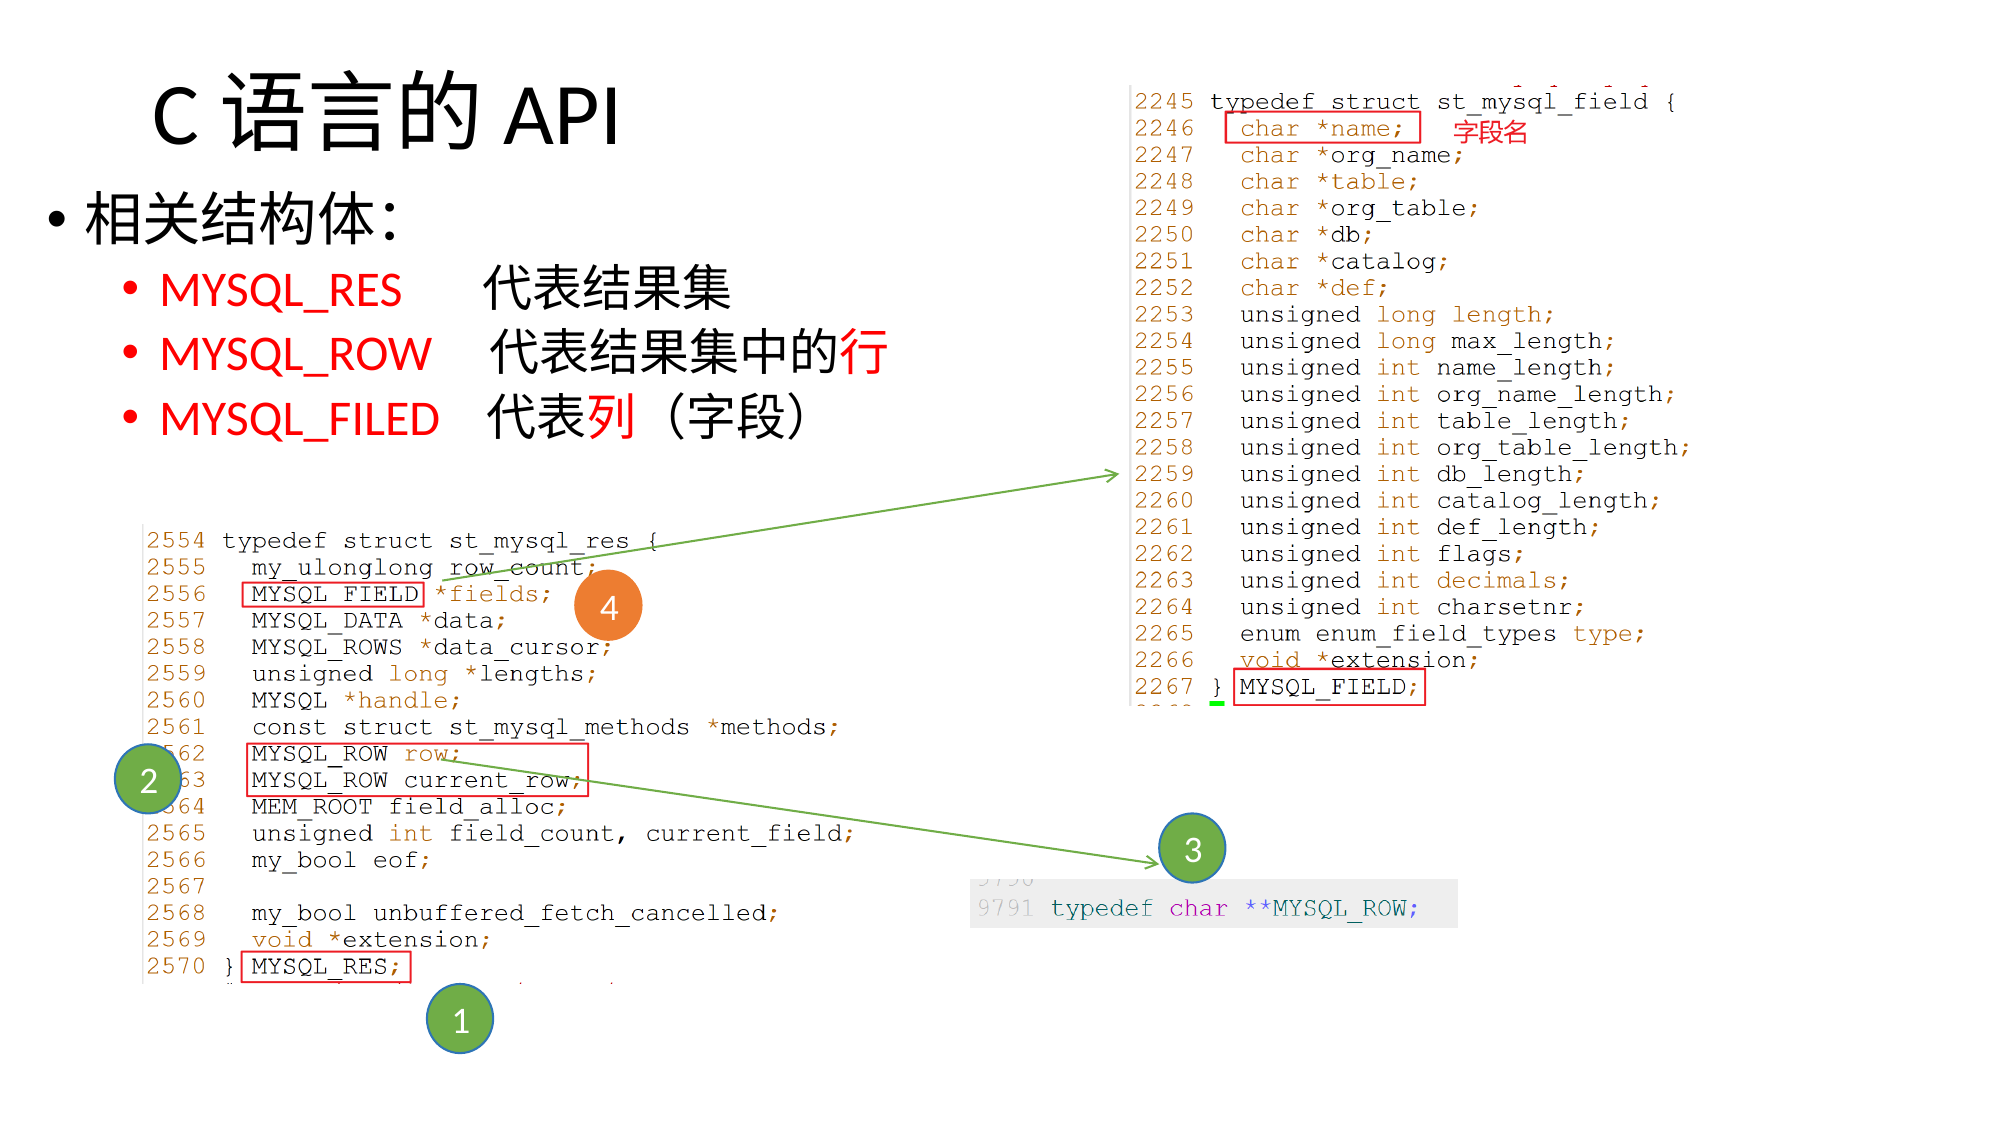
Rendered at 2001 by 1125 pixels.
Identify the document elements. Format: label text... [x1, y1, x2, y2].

picture [1129, 85, 1786, 706]
text_box 1 [425, 984, 495, 1055]
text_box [440, 759, 1160, 865]
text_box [442, 473, 1120, 581]
picture [970, 879, 1458, 928]
title C语言的API [137, 59, 1863, 278]
text_box 3 [1160, 812, 1227, 879]
list 相关结构体： MYSQL_RES 代表结果集 MYSQL_ROW 代表结果集中的行 MYSQL_FILED 代表列（字段） [31, 182, 1757, 897]
text_box 2 [113, 743, 142, 814]
picture [142, 524, 895, 984]
